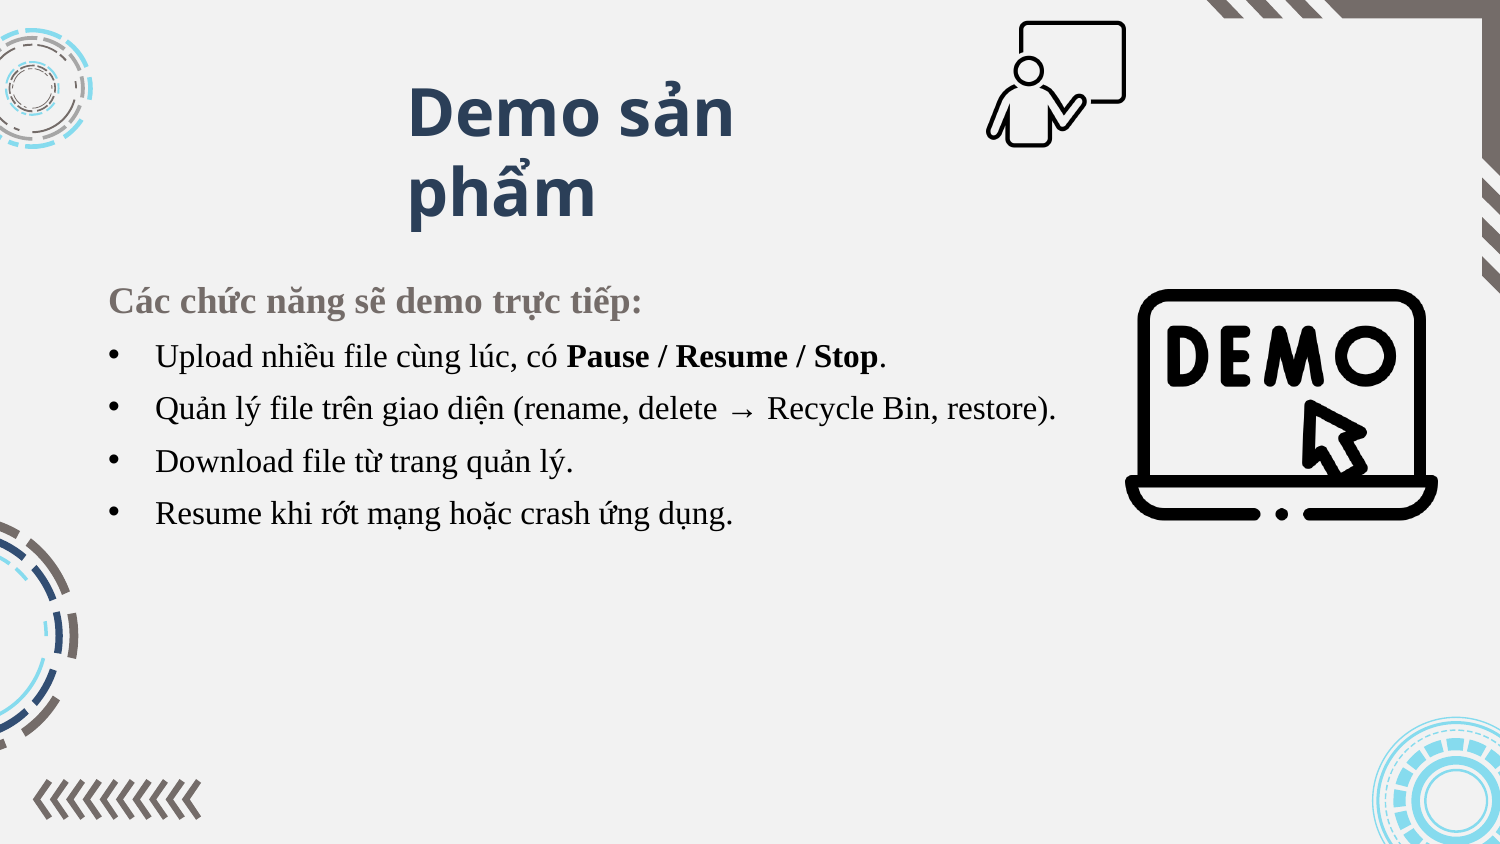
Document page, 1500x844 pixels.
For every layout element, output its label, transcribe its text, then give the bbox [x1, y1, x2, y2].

picture [986, 14, 1126, 154]
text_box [0, 514, 79, 757]
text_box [1371, 716, 1500, 844]
text_box Các chức năng sẽ demo trực tiếp: Upload nhiều file cùng lúc, có Pause / Resume / Stop. Quản lý file trên giao diện (rename, delete → Recycle Bin, restore). Download file từ trang quản lý. Resume khi rớt mạng hoặc crash ứng dụng. [93, 219, 1099, 589]
title Demo sản phẩm [391, 54, 938, 149]
picture [1125, 248, 1439, 562]
